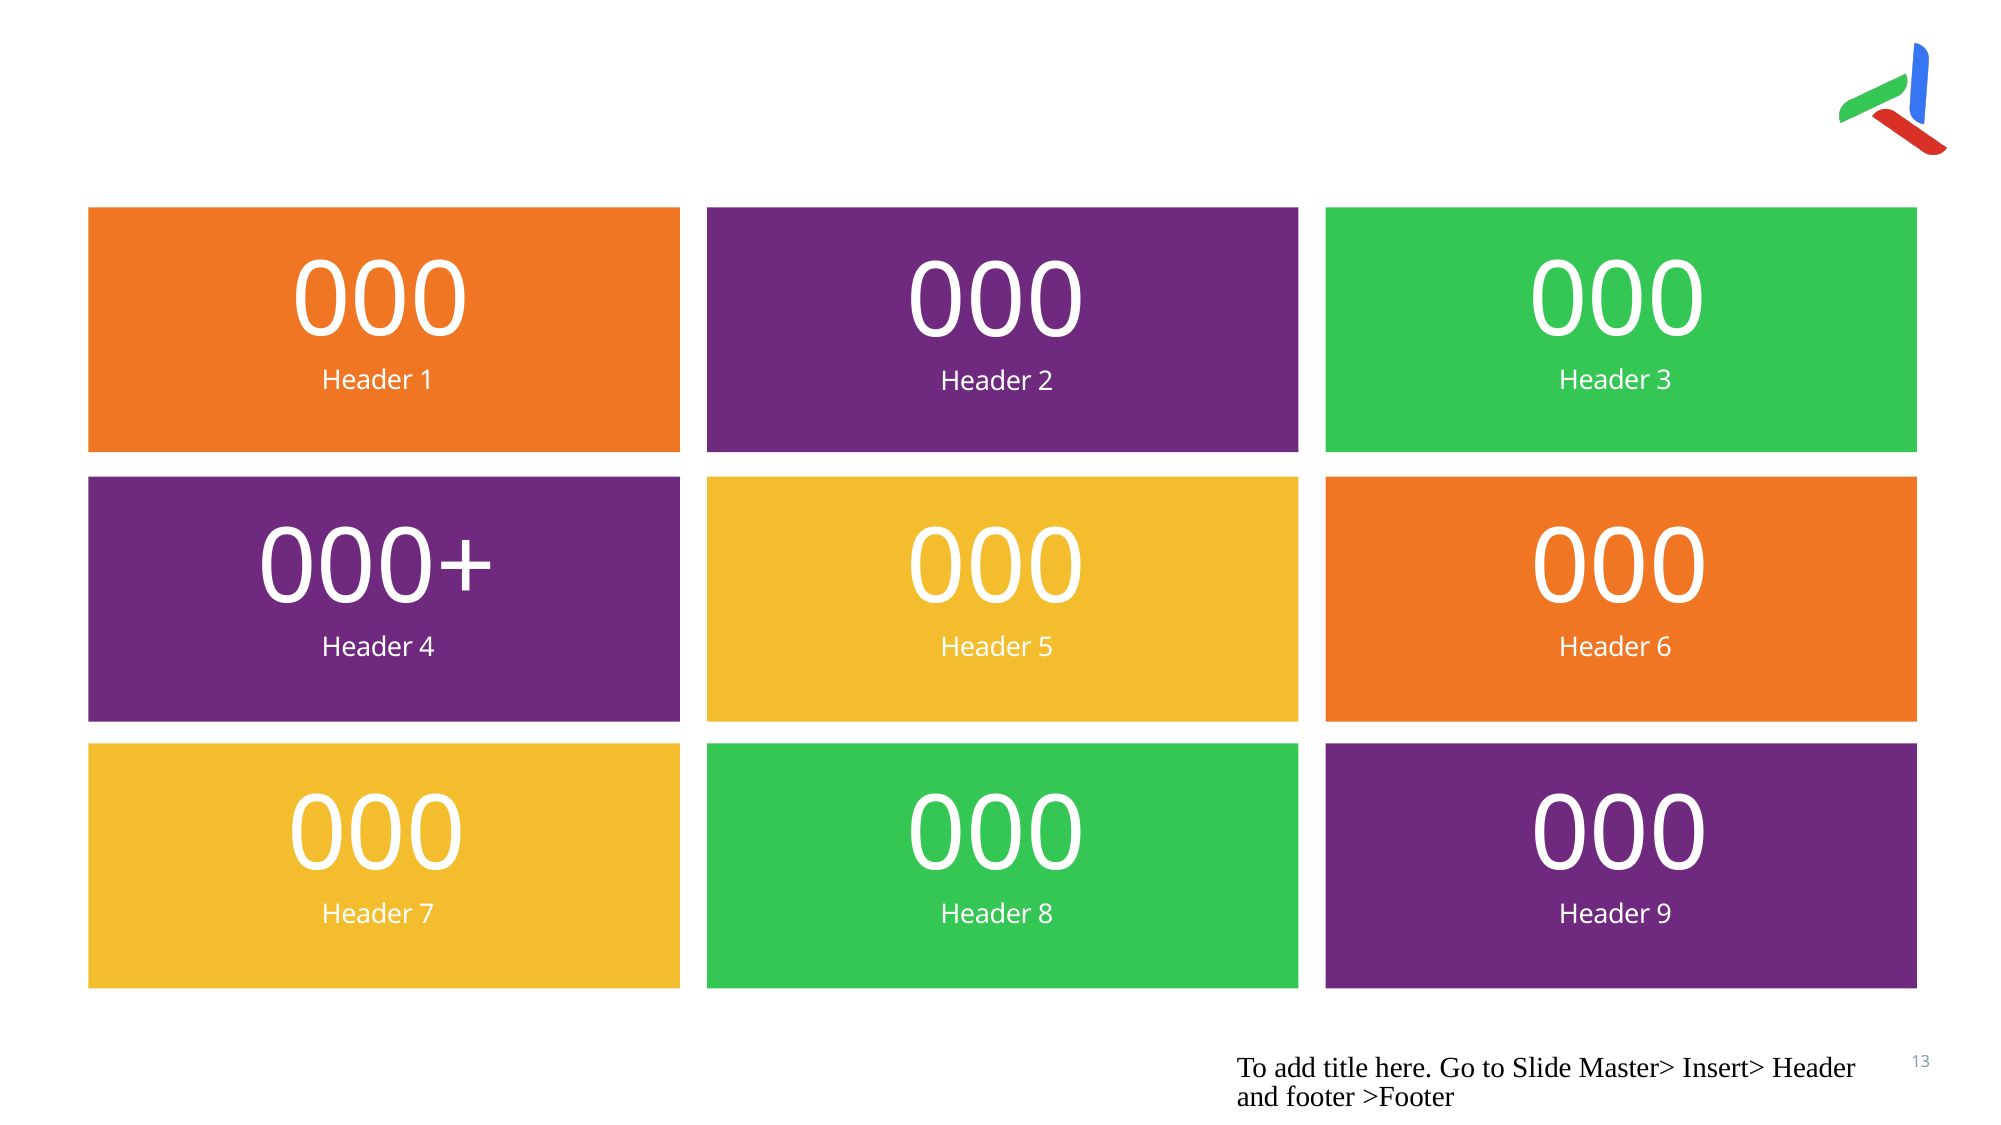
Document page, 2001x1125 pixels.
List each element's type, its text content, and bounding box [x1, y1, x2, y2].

footer To add title here. Go to Slide Master> Insert> Header and footer >Footer [1222, 1040, 1885, 1079]
text_box 000 Header 2 [707, 207, 1299, 453]
text_box 000 Header 6 [1325, 476, 1917, 722]
text_box 000 Header 1 [88, 207, 680, 453]
text_box 000+ Header 4 [88, 476, 680, 722]
text_box 000 Header 8 [707, 743, 1299, 989]
picture [1839, 43, 1947, 155]
text_box 000 Header 9 [1325, 743, 1917, 989]
text_box 000 Header 3 [1325, 207, 1917, 453]
text_box 000 Header 5 [707, 476, 1299, 722]
text_box 000 Header 7 [88, 743, 680, 989]
